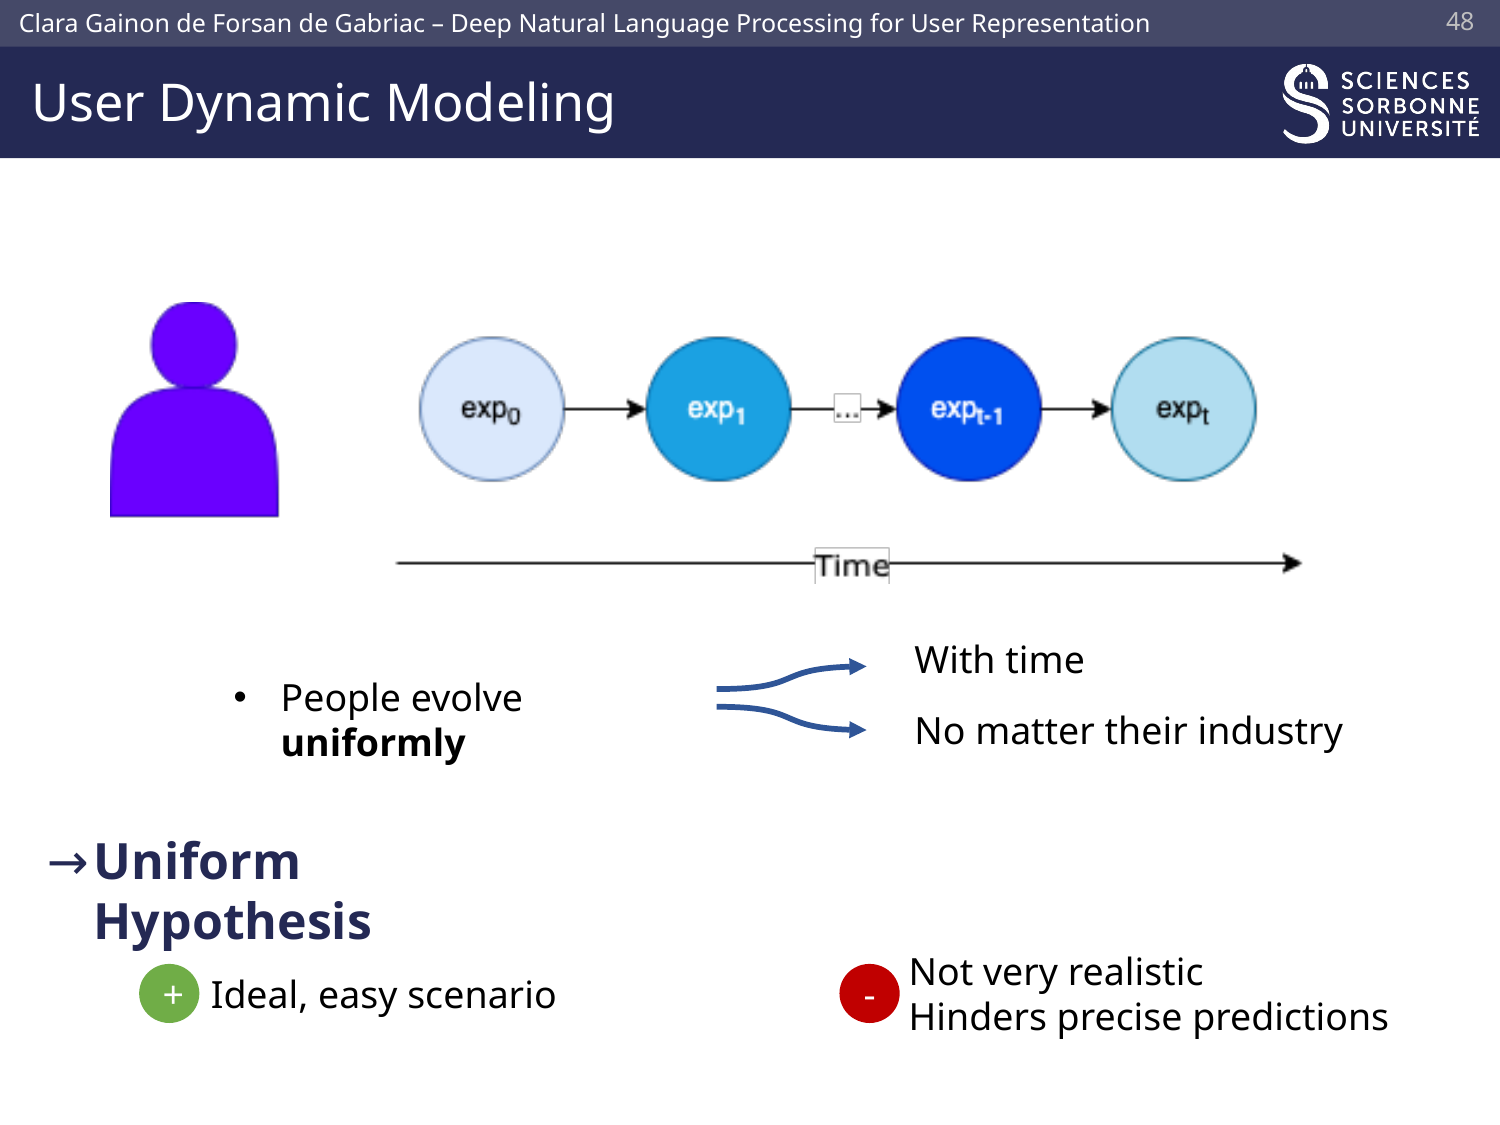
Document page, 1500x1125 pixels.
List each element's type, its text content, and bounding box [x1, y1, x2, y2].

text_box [219, 666, 867, 730]
text_box No matter their industry [899, 699, 1398, 760]
title User Dynamic Modeling [16, 48, 1266, 161]
picture [110, 302, 1324, 585]
text_box Uniform Hypothesis [32, 822, 528, 958]
text_box With time [899, 628, 1398, 689]
slide_number 47 [1411, 0, 1490, 54]
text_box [139, 940, 1381, 1047]
